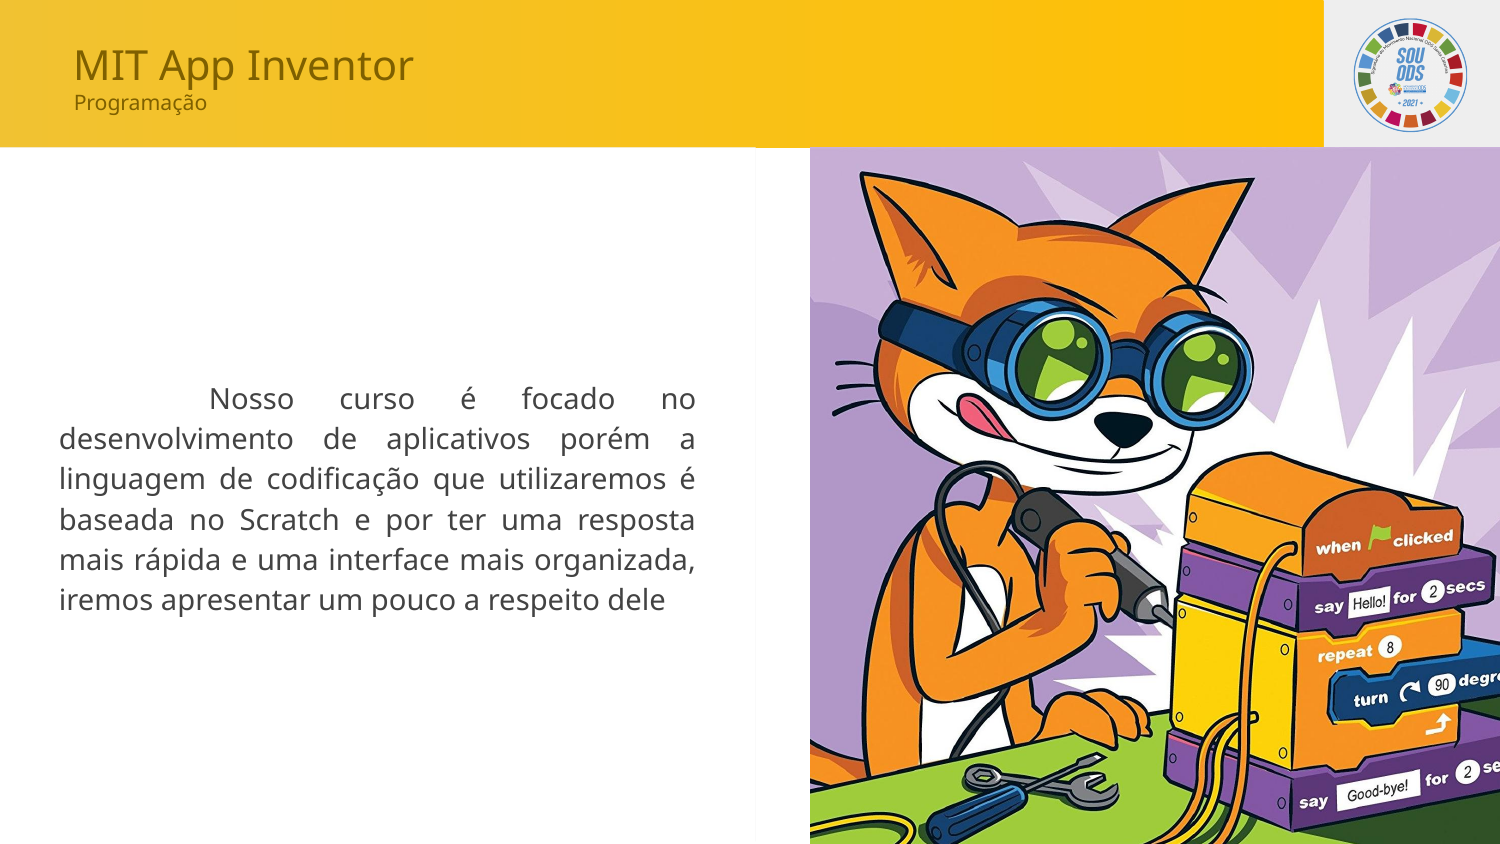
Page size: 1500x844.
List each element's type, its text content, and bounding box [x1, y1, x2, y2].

picture [1350, 12, 1474, 136]
title MIT App Inventor [59, 23, 1324, 104]
subtitle Programação [59, 104, 1324, 131]
picture [809, 147, 1500, 844]
list Nosso curso é focado no desenvolvimento de aplicativos porém a linguagem de codificação que utilizaremos é baseada no Scratch e por ter uma resposta mais rápida e uma interface mais organizada, iremos apresentar um pouco a respeito dele [0, 147, 756, 844]
